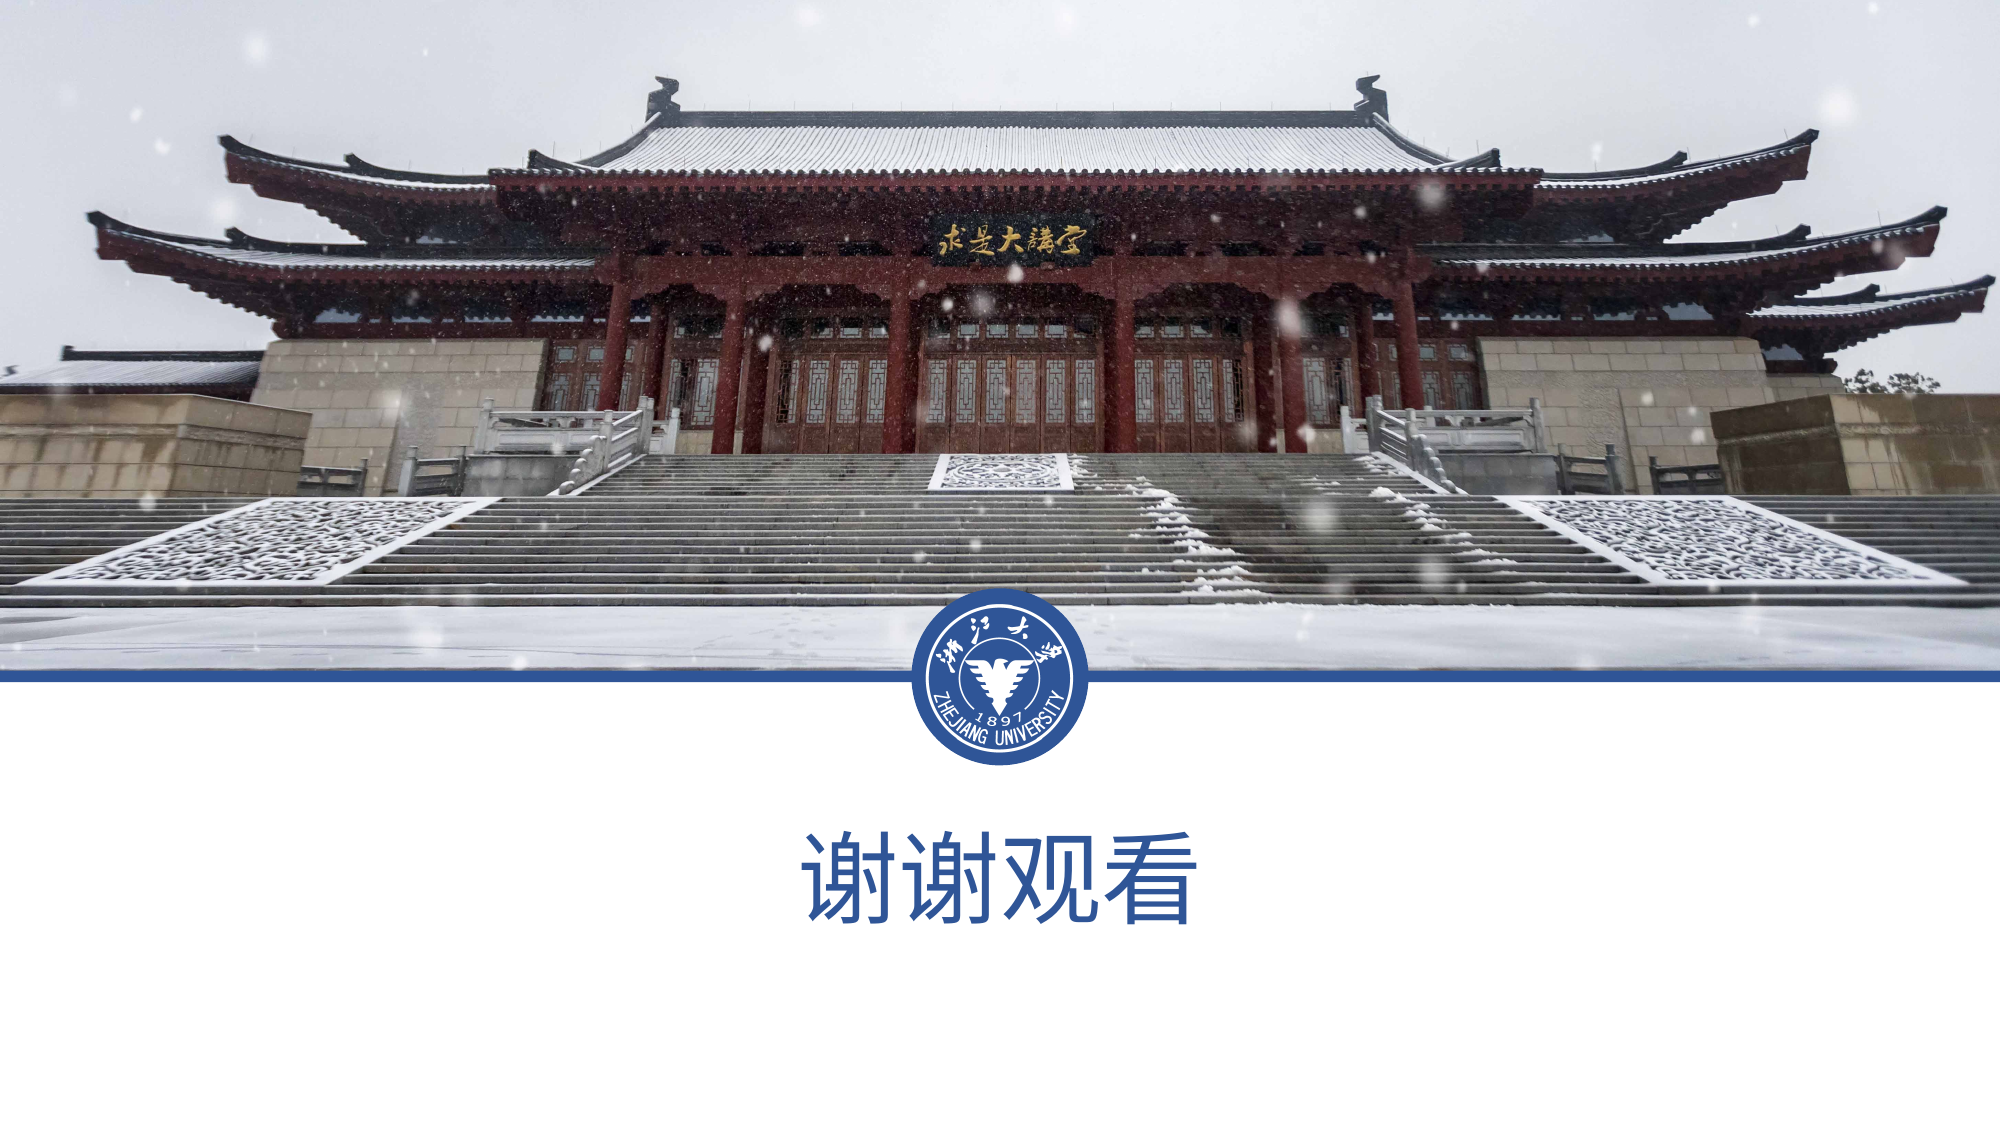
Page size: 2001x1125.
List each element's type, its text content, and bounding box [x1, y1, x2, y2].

text_box [0, 677, 884, 683]
text_box [1095, 677, 2000, 683]
picture [0, 0, 2000, 768]
title 谢谢观看 [249, 820, 1750, 946]
